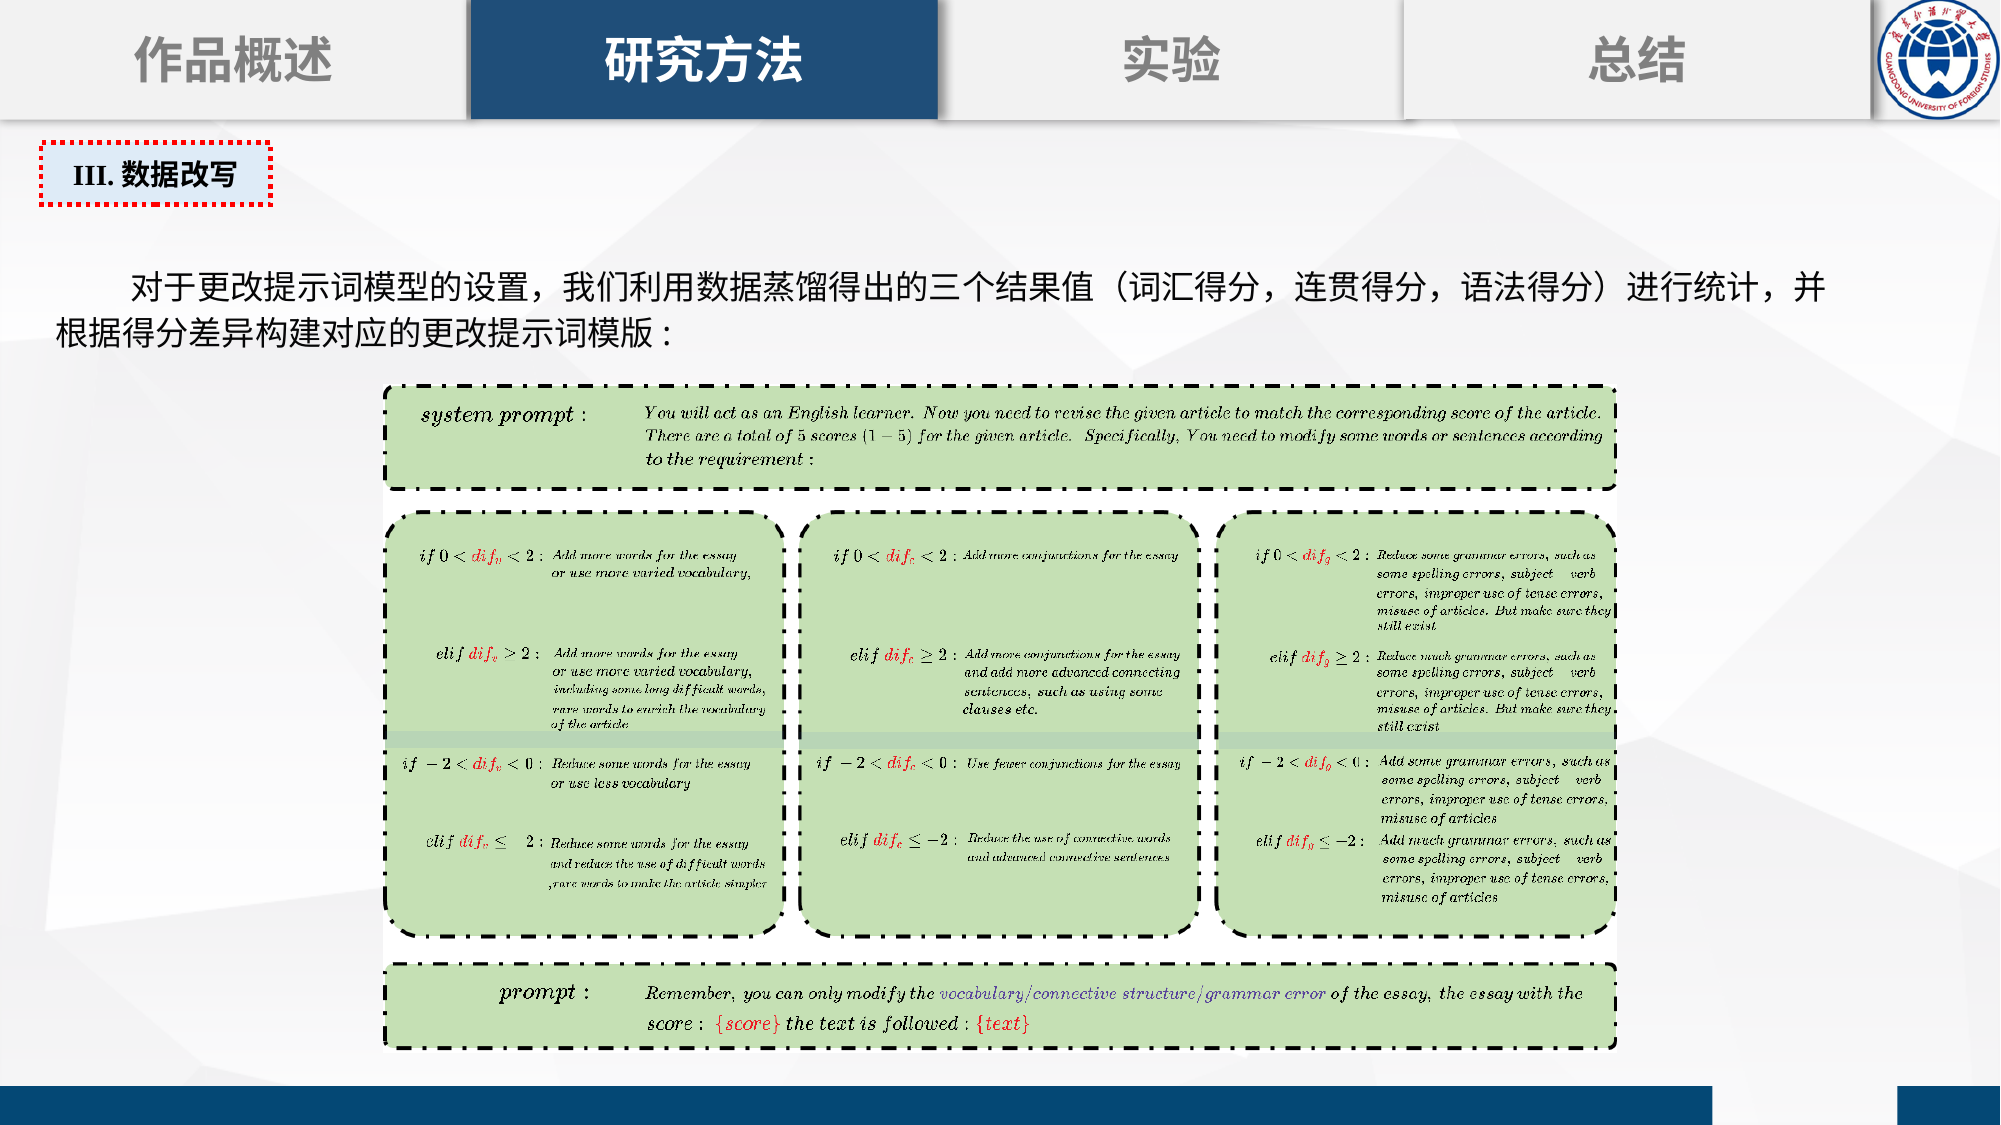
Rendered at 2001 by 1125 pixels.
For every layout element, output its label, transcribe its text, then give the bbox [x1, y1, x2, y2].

picture [0, 0, 2001, 1125]
text_box 实验 [953, 0, 1397, 120]
text_box [0, 1085, 1713, 1125]
text_box 作品概述 [0, 0, 464, 120]
text_box 对于更改提示词模型的设置，我们利用数据蒸馏得出的三个结果值（词汇得分，连贯得分，语法得分）进行统计，并根据得分差异构建对应的更改提示词模版: [41, 253, 1875, 360]
text_box 总结 [1403, 0, 1871, 120]
text_box [1896, 1085, 2000, 1125]
text_box III.数据改写 [40, 141, 271, 205]
text_box 研究方法 [471, 0, 938, 120]
